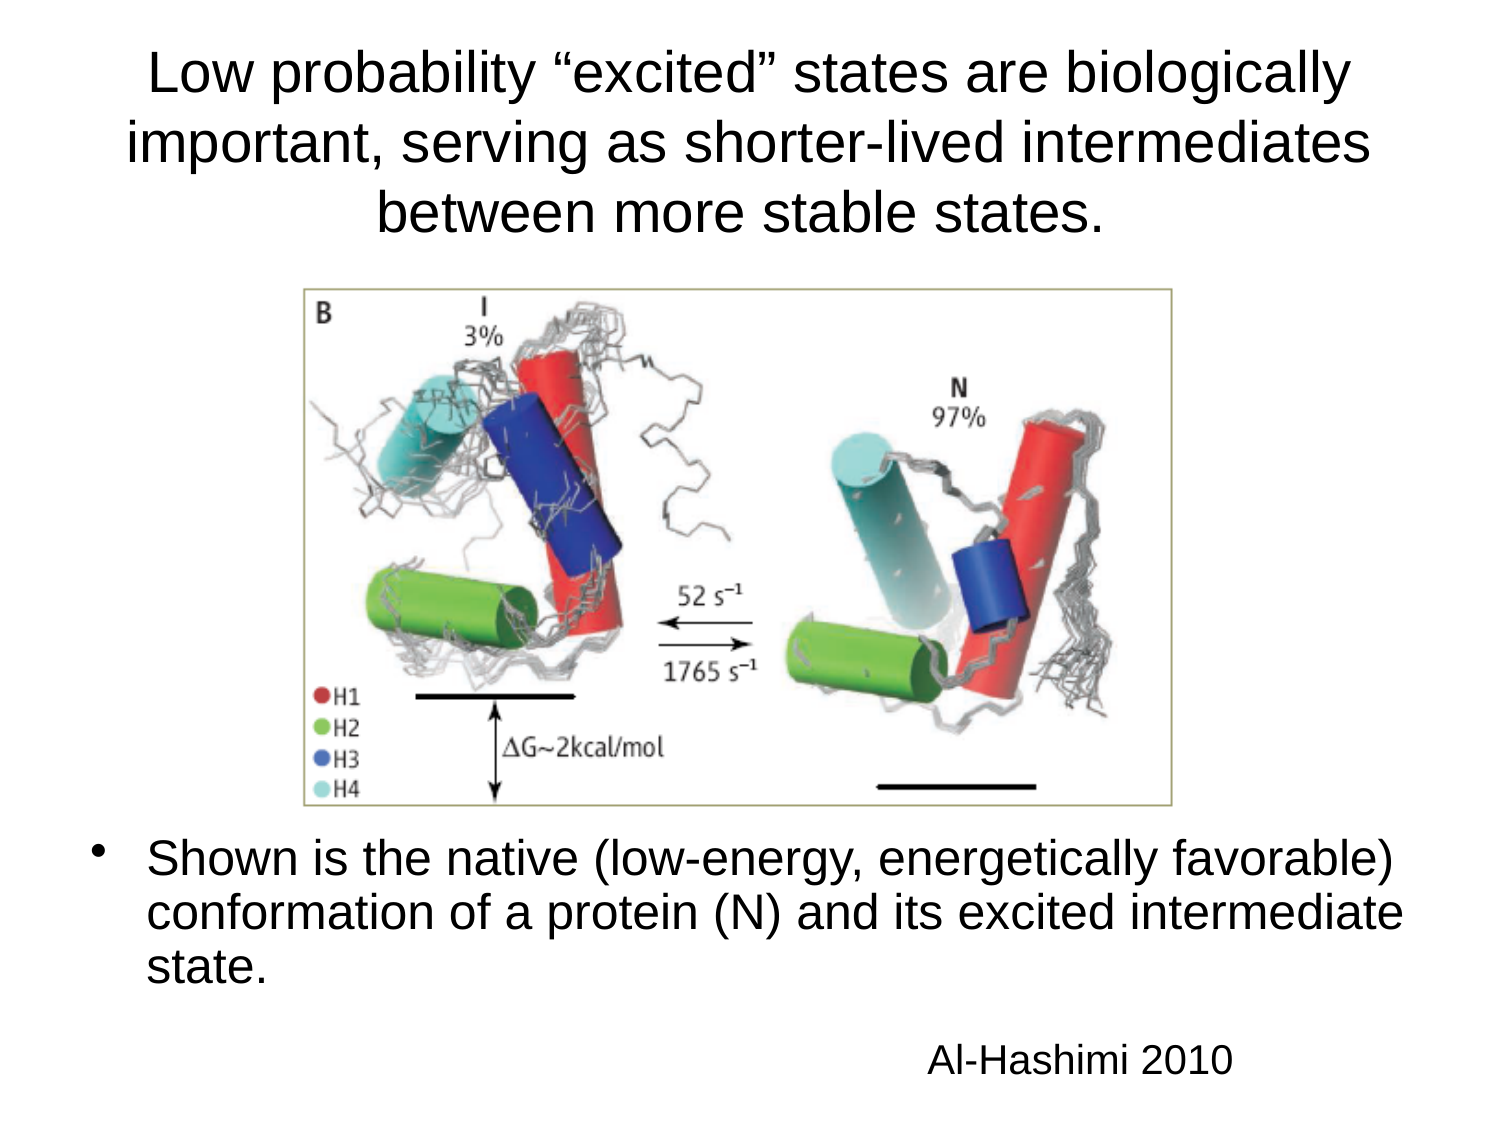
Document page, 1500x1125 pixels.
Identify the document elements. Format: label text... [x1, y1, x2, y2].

picture [299, 274, 1185, 816]
list Shown is the native (low-energy, energetically favorable) conformation of a protein (N) and its excited intermediate state. [75, 825, 1425, 1005]
text_box Al-Hashimi 2010 [912, 1025, 1425, 1090]
title Low probability “excited” states are biologically important, serving as shorter-lived intermediates between more stable states. [75, 45, 1425, 233]
